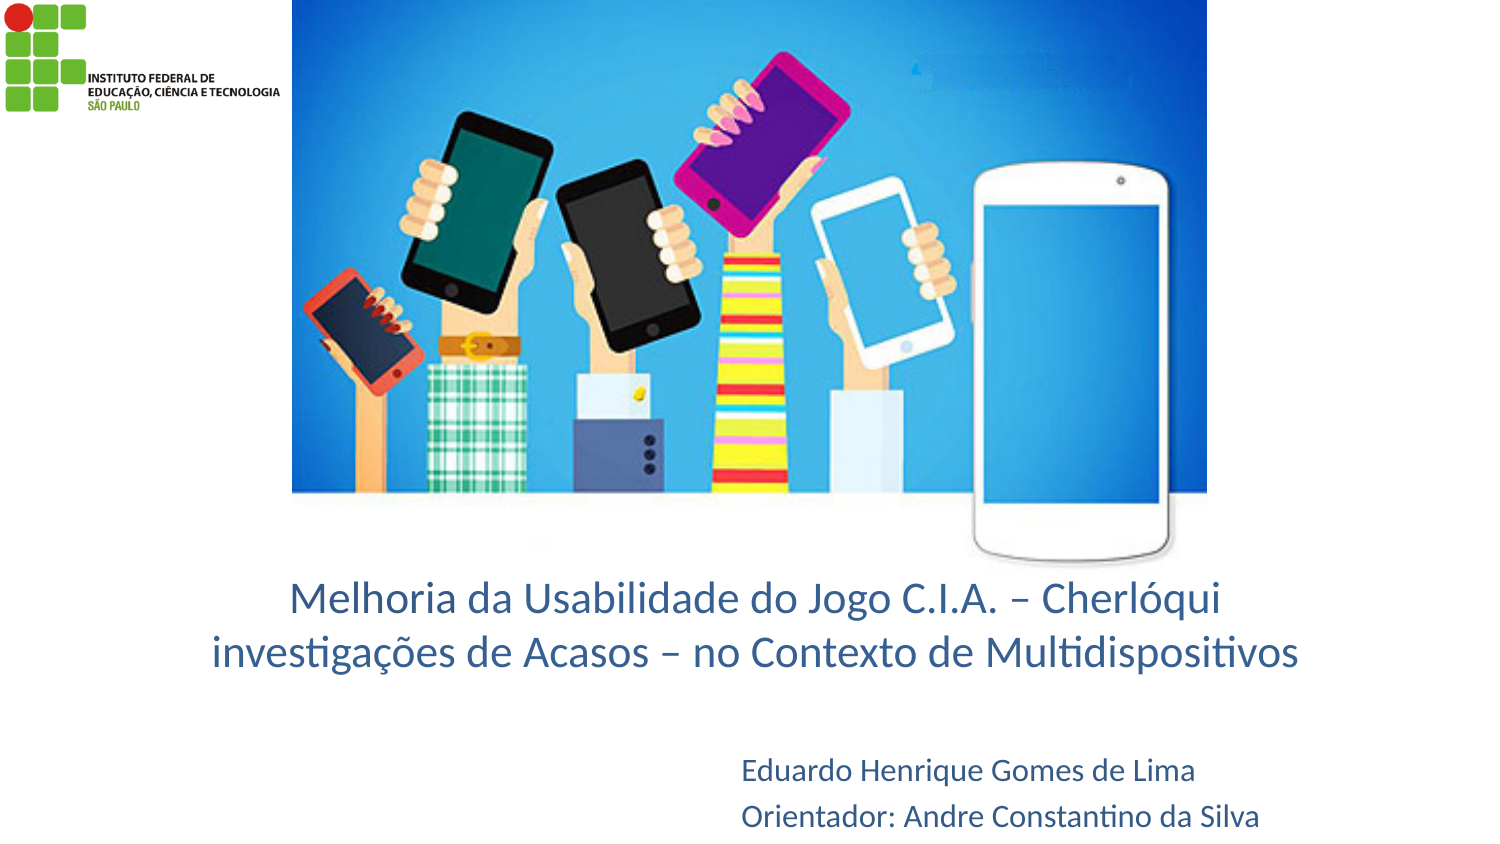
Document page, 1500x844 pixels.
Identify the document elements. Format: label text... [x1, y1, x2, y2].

subtitle Eduardo Henrique Gomes de Lima Orientador: Andre Constantino da Silva [726, 696, 1301, 844]
picture [292, 0, 1208, 668]
title Melhoria da Usabilidade do Jogo C.I.A. – Cherlóqui investigações de Acasos – no Contexto de Multidispositivos [164, 539, 1348, 706]
picture [0, 0, 282, 118]
